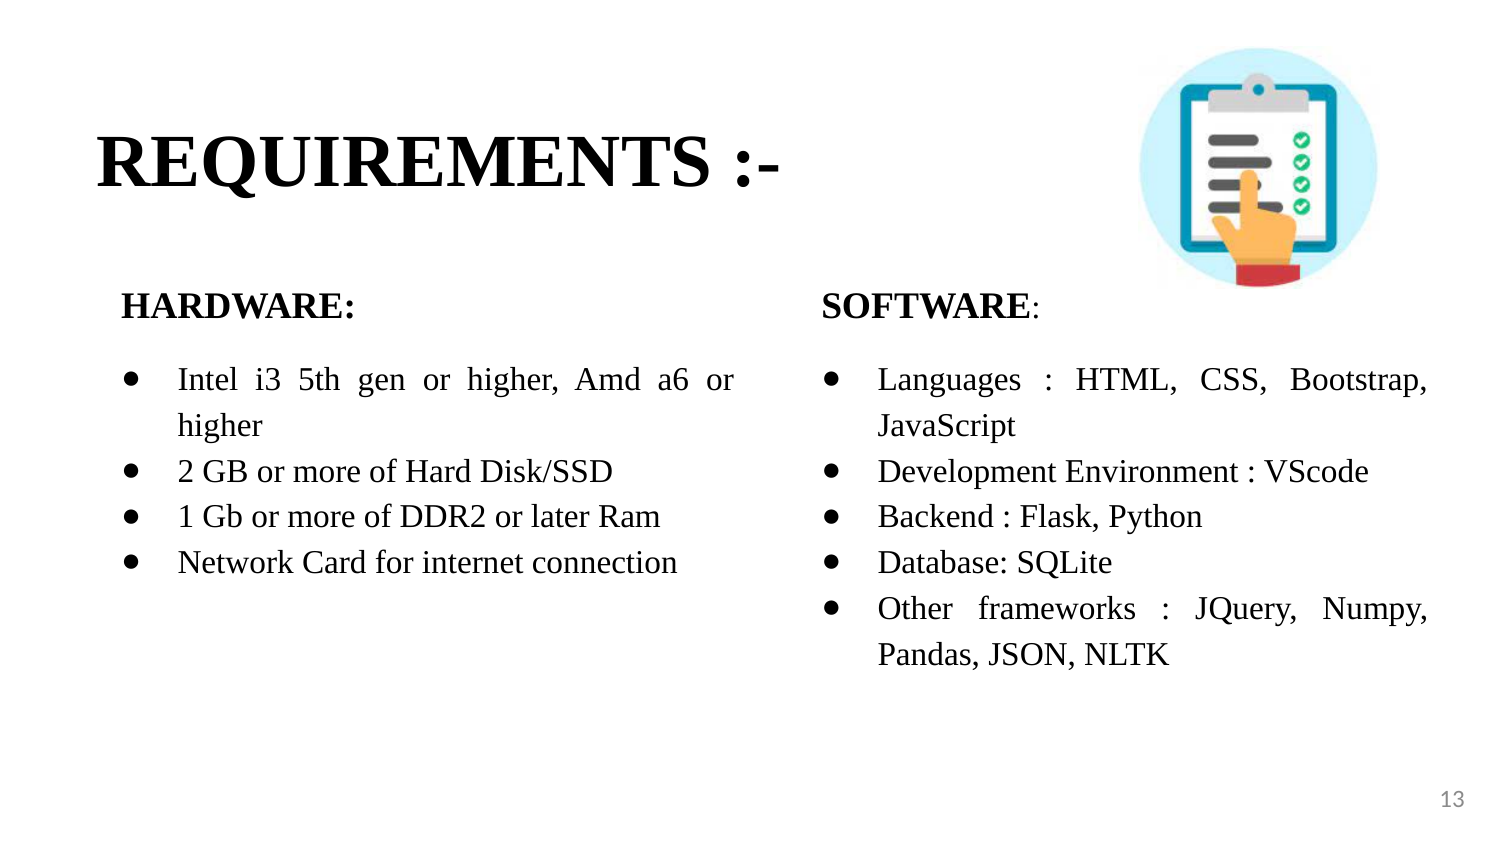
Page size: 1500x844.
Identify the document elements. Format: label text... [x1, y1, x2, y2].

title REQUIREMENTS :- [62, 96, 1013, 191]
list SOFTWARE: Languages : HTML, CSS, Bootstrap, JavaScript Development Environment : VScode Backend : Flask, Python Database: SQLite Other frameworks : JQuery, Numpy, Pandas, JSON, NLTK [787, 259, 1444, 741]
slide_number 13 [1389, 764, 1480, 830]
picture [1138, 46, 1380, 289]
list HARDWARE: Intel i3 5th gen or higher, Amd a6 or higher 2 GB or more of Hard Disk/SSD 1 Gb or more of DDR2 or later Ram Network Card for internet connection [87, 259, 750, 679]
